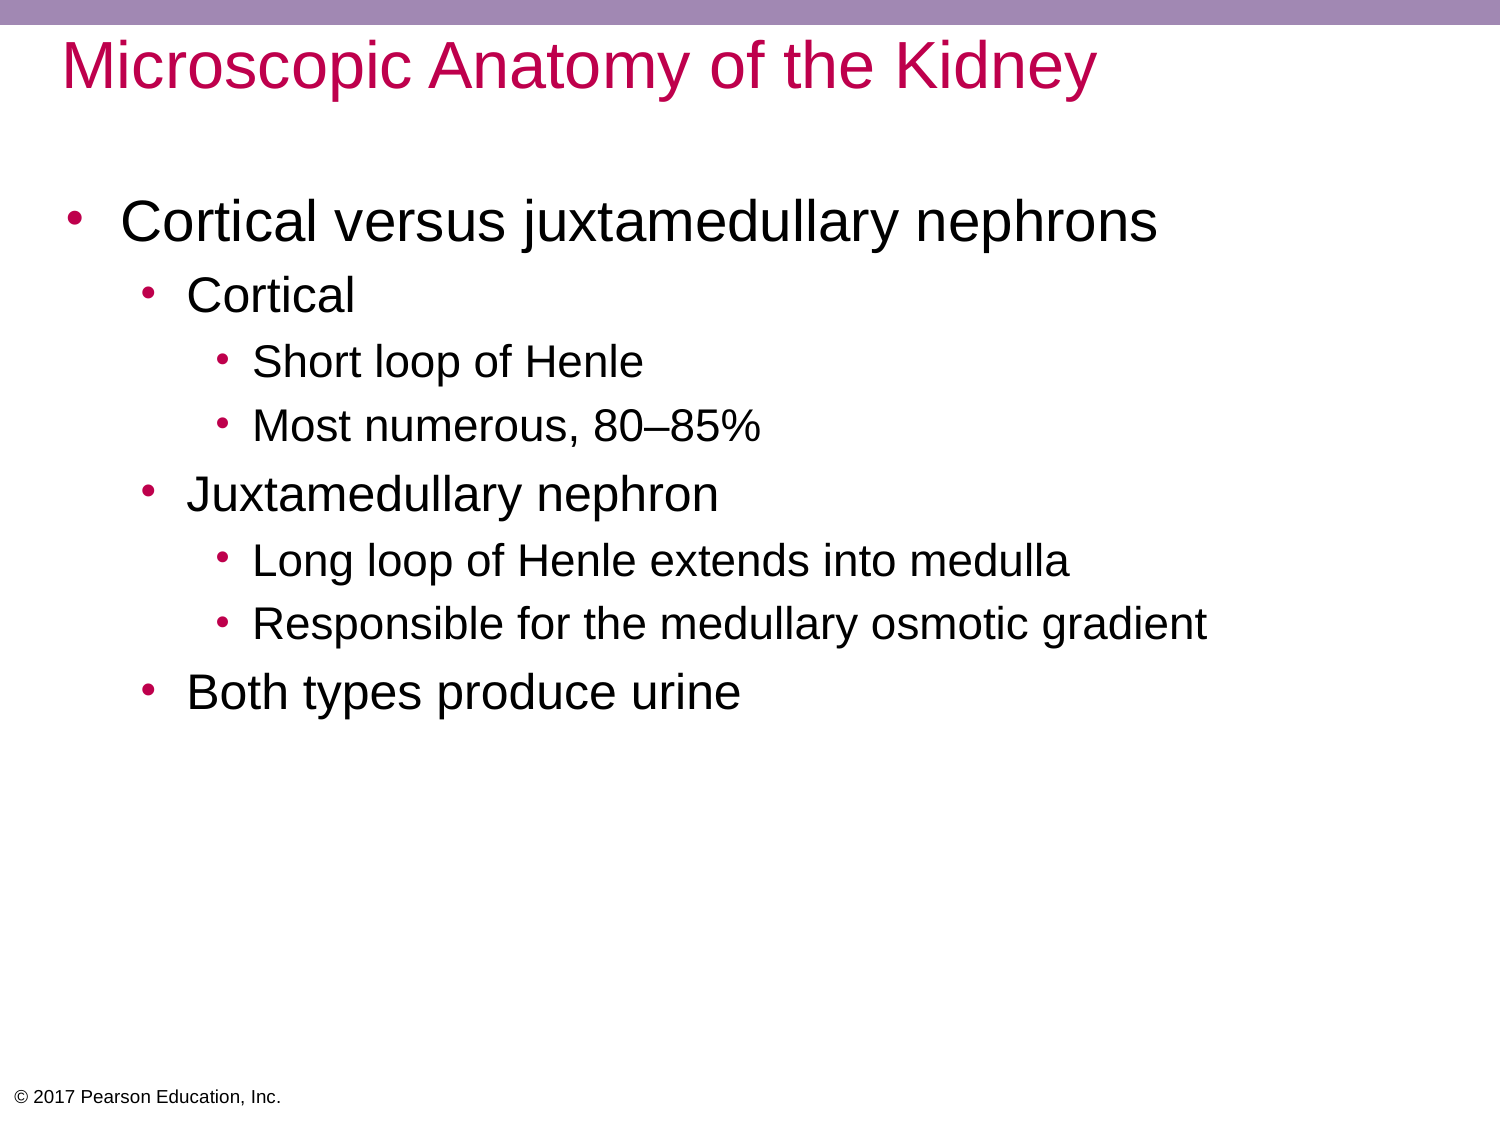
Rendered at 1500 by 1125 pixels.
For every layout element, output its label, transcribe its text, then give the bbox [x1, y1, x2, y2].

title Microscopic Anatomy of the Kidney [46, 14, 1500, 110]
list Cortical versus juxtamedullary nephrons Cortical Short loop of Henle Most numerous, 80–85% Juxtamedullary nephron Long loop of Henle extends into medulla Responsible for the medullary osmotic gradient Both types produce urine [49, 175, 1450, 1038]
